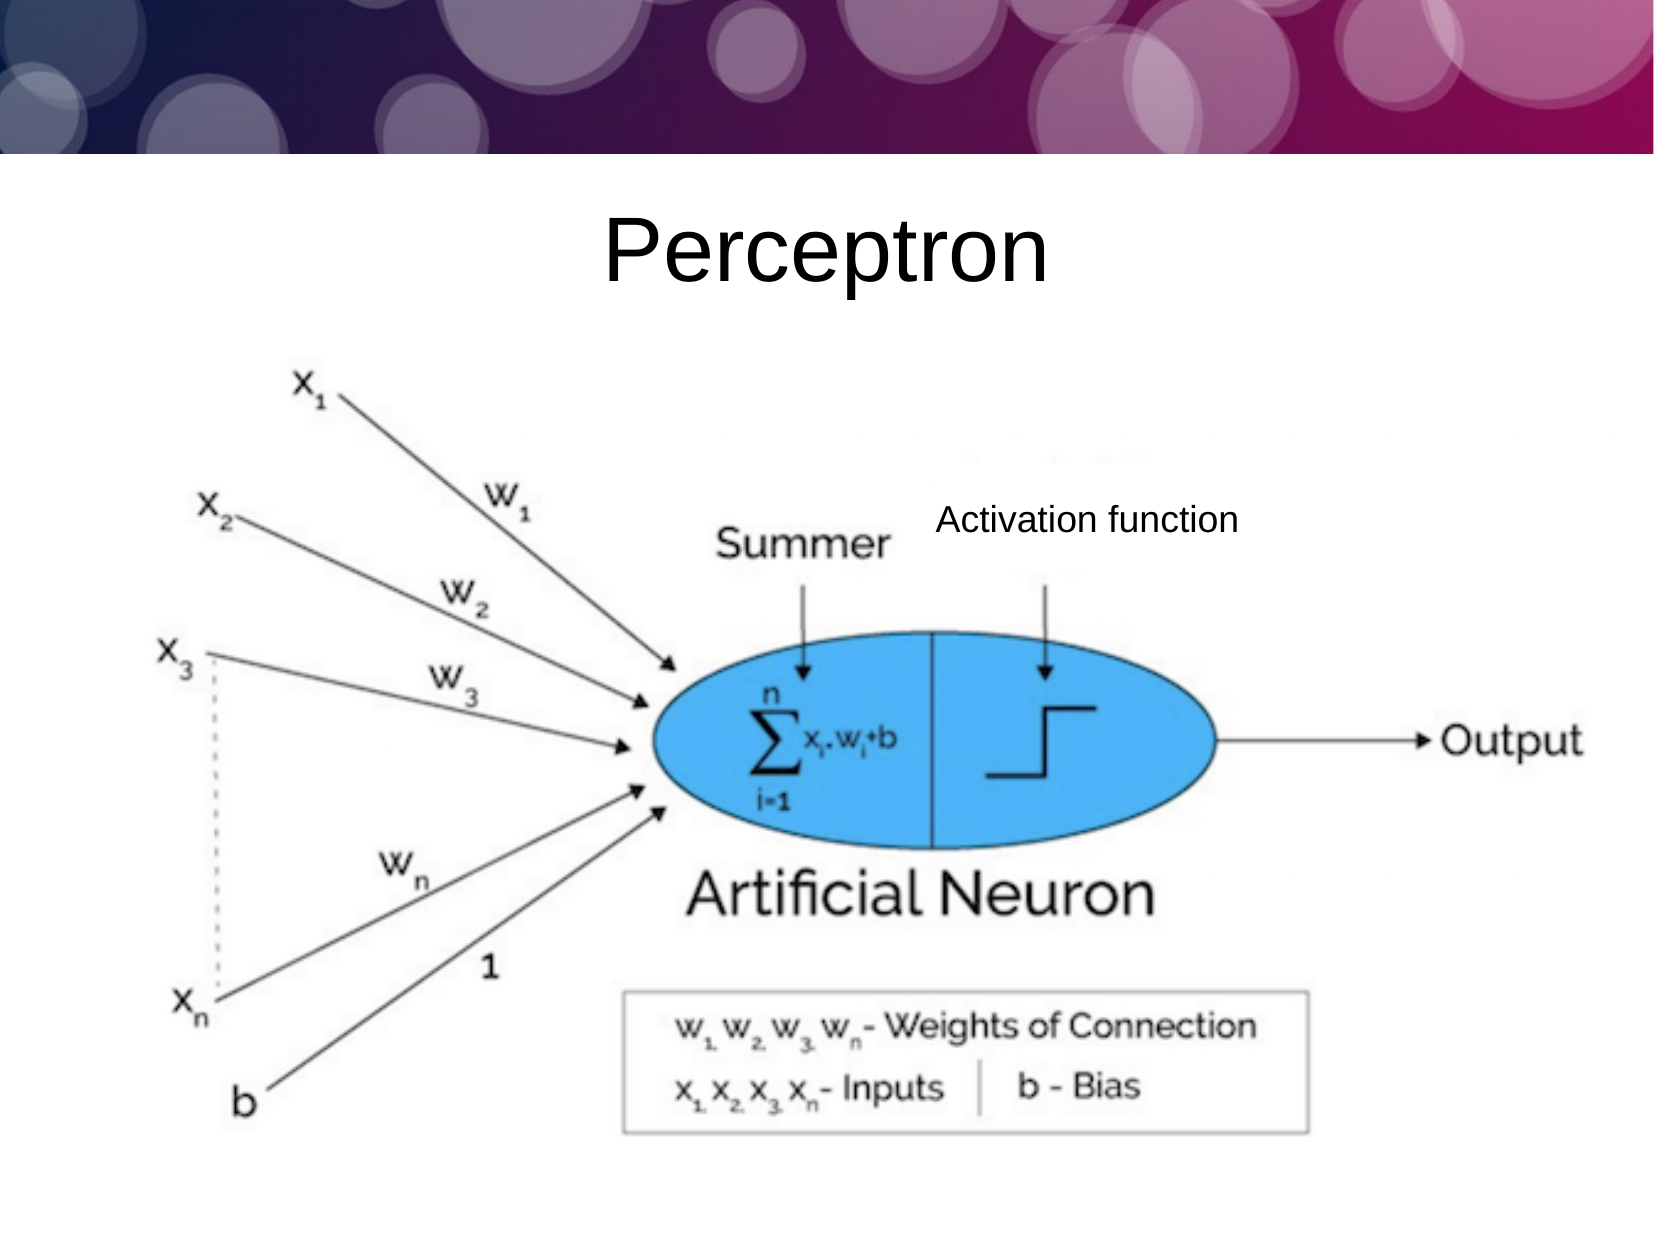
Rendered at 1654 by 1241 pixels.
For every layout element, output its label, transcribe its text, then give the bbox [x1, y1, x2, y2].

picture [0, 0, 1654, 154]
text_box Perceptron [82, 159, 1571, 305]
picture [74, 306, 1651, 1218]
